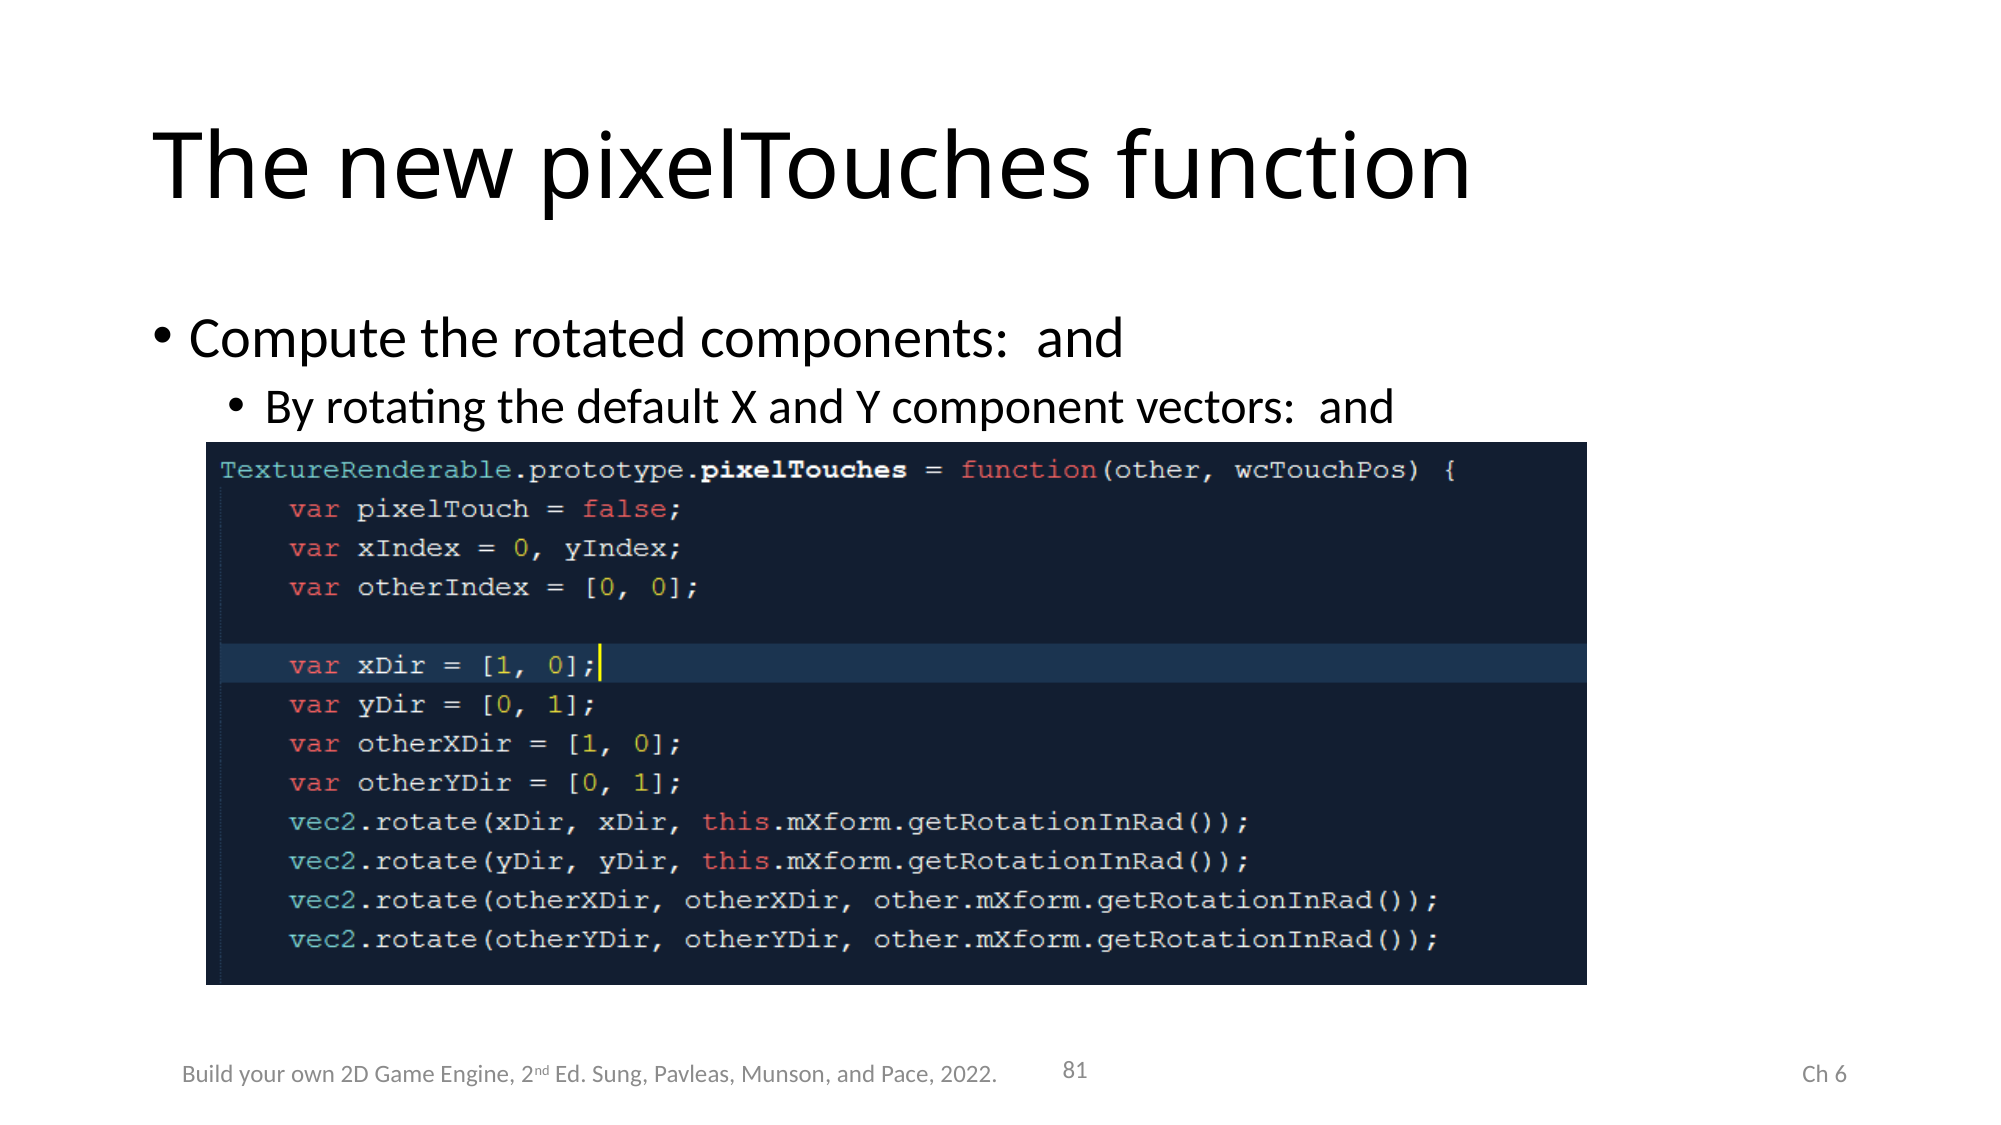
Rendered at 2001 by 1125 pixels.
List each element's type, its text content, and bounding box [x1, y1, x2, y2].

title The new pixelTouches function [137, 59, 1863, 278]
picture [206, 442, 1587, 985]
